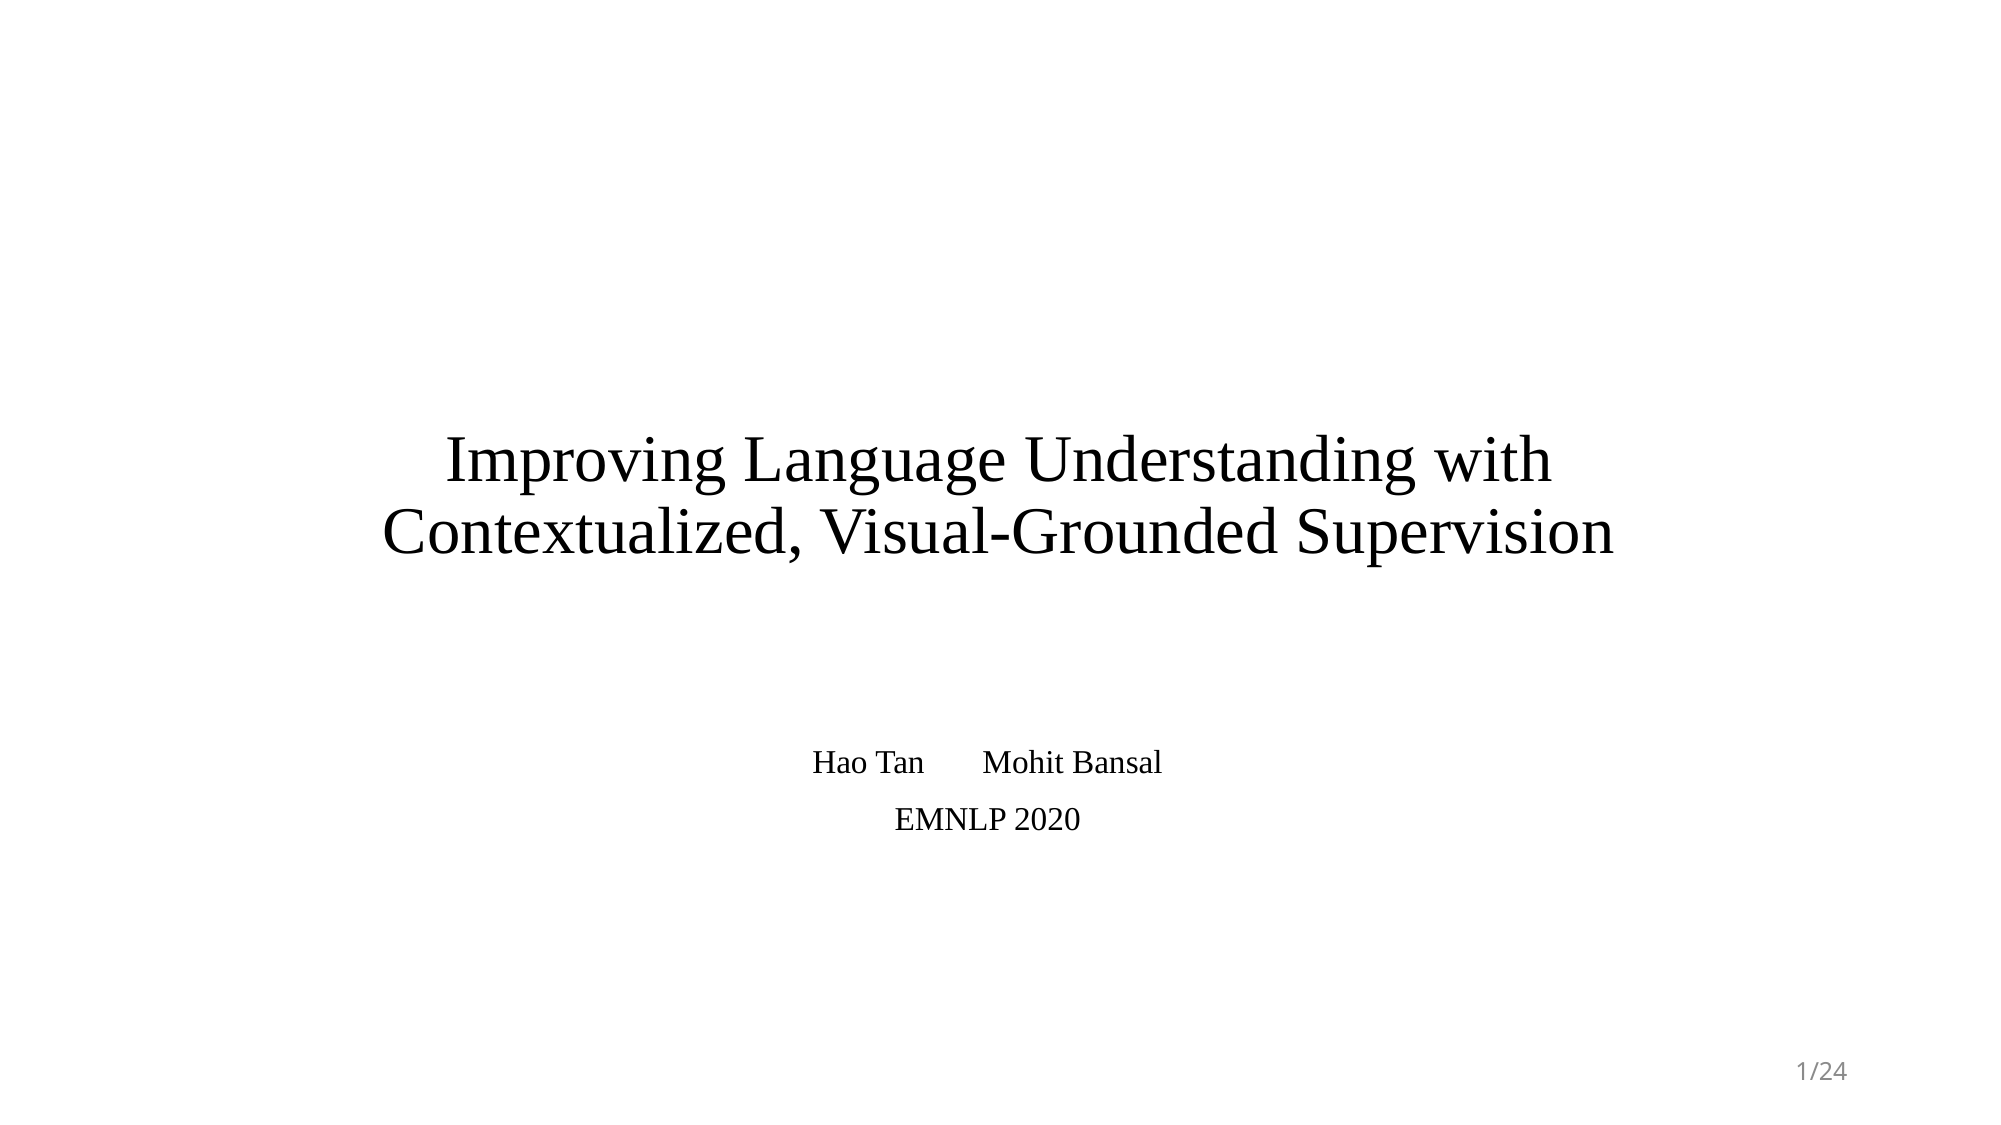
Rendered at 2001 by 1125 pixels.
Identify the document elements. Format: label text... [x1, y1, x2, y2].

subtitle Hao Tan Mohit Bansal EMNLP 2020 [237, 737, 1738, 1010]
title Improving Language Understanding with Contextualized, Visual-Grounded Supervision [249, 387, 1750, 576]
slide_number 1/24 [1412, 1042, 1863, 1103]
